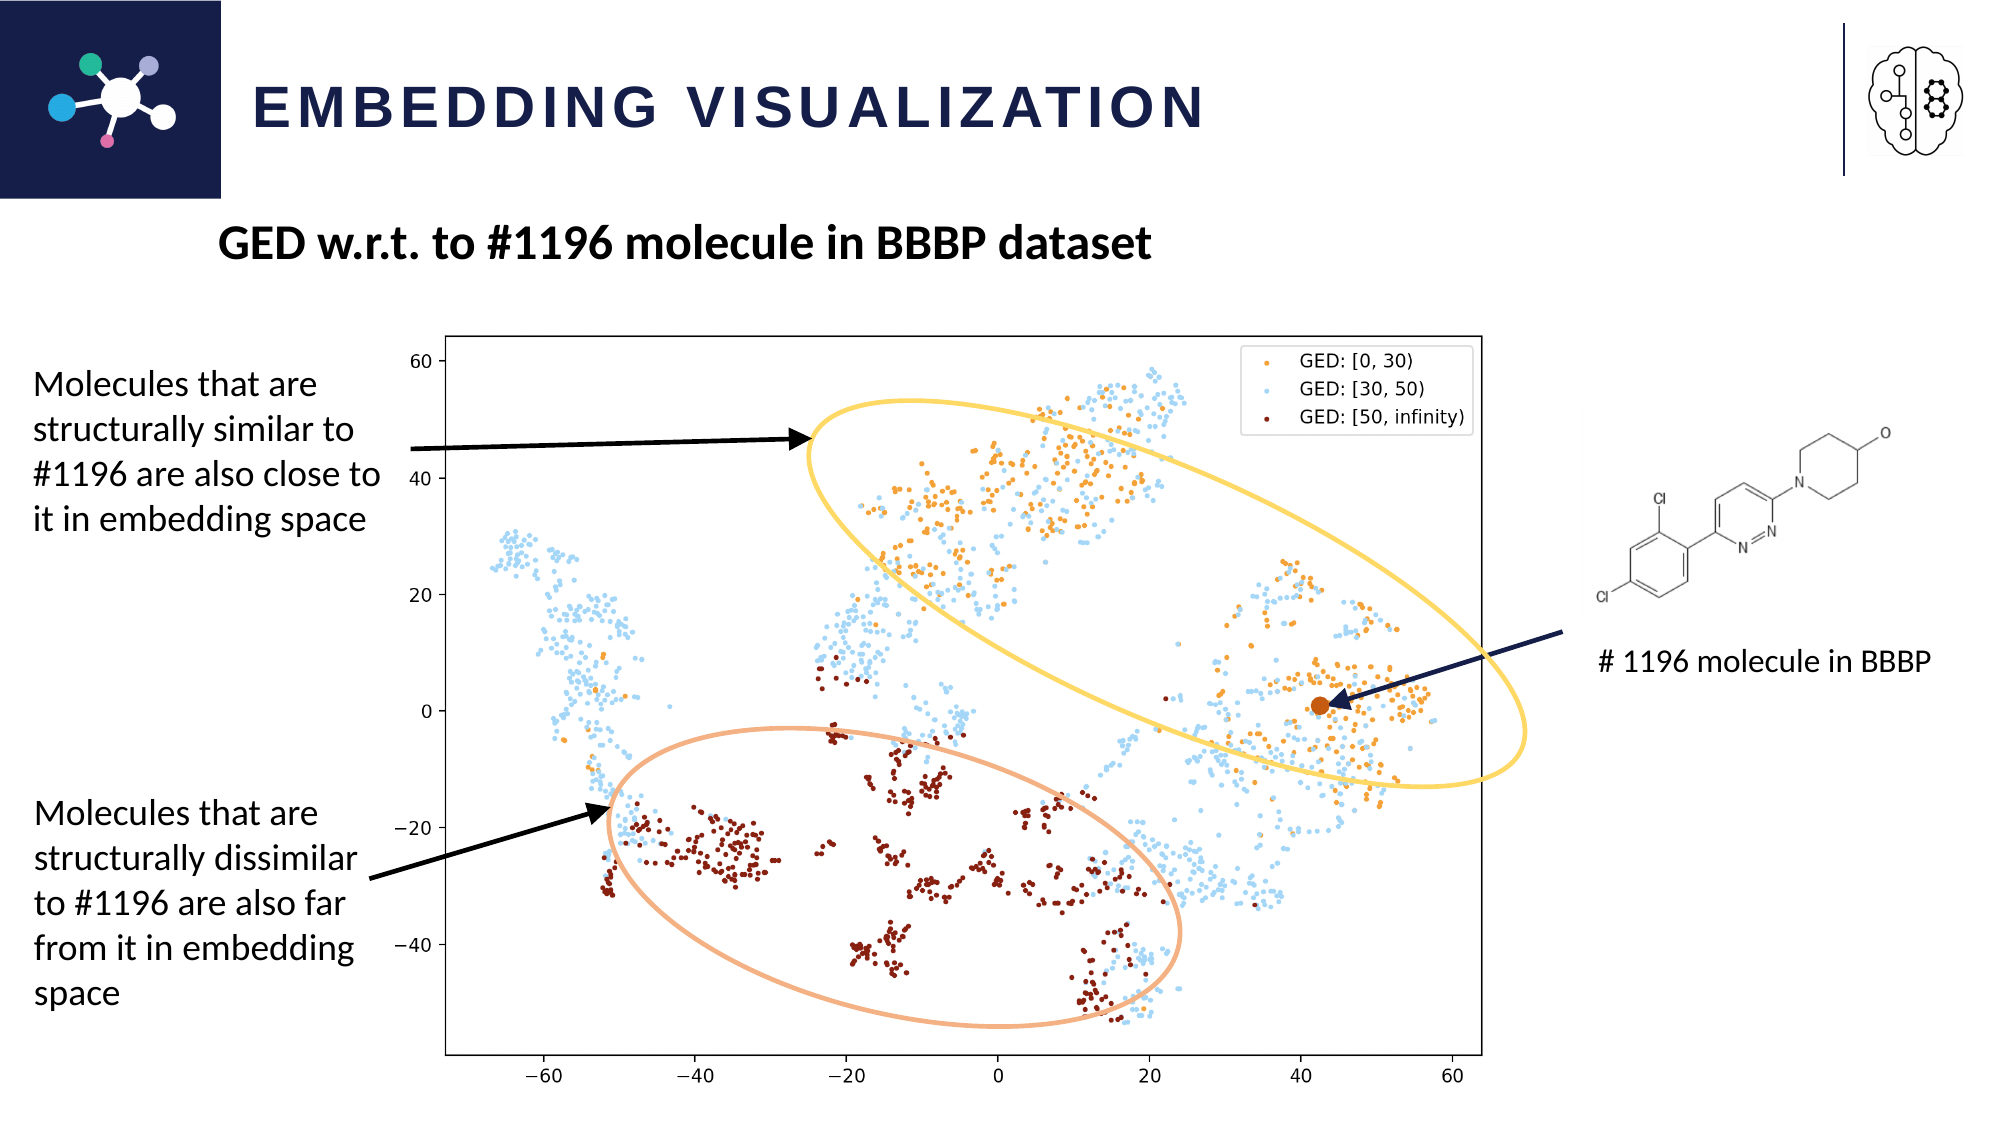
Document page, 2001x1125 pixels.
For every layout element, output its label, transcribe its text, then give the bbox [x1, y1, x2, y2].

text_box # 1196 molecule in BBBP [1583, 631, 1947, 687]
picture [1868, 46, 1964, 156]
picture [1580, 407, 1909, 616]
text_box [410, 438, 813, 451]
text_box [1522, 709, 1527, 751]
picture [392, 304, 1522, 1108]
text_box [369, 807, 611, 879]
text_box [1326, 631, 1563, 706]
text_box Molecules that are structurally similar to #1196 are also close to it in embedding space [18, 351, 392, 547]
picture [48, 53, 176, 148]
text_box Molecules that are structurally dissimilar to #1196 are also far from it in embedding space [19, 780, 392, 1021]
title Embedding visualization [238, 20, 1825, 198]
text_box GED w.r.t. to #1196 molecule in BBBP dataset [203, 201, 1168, 277]
